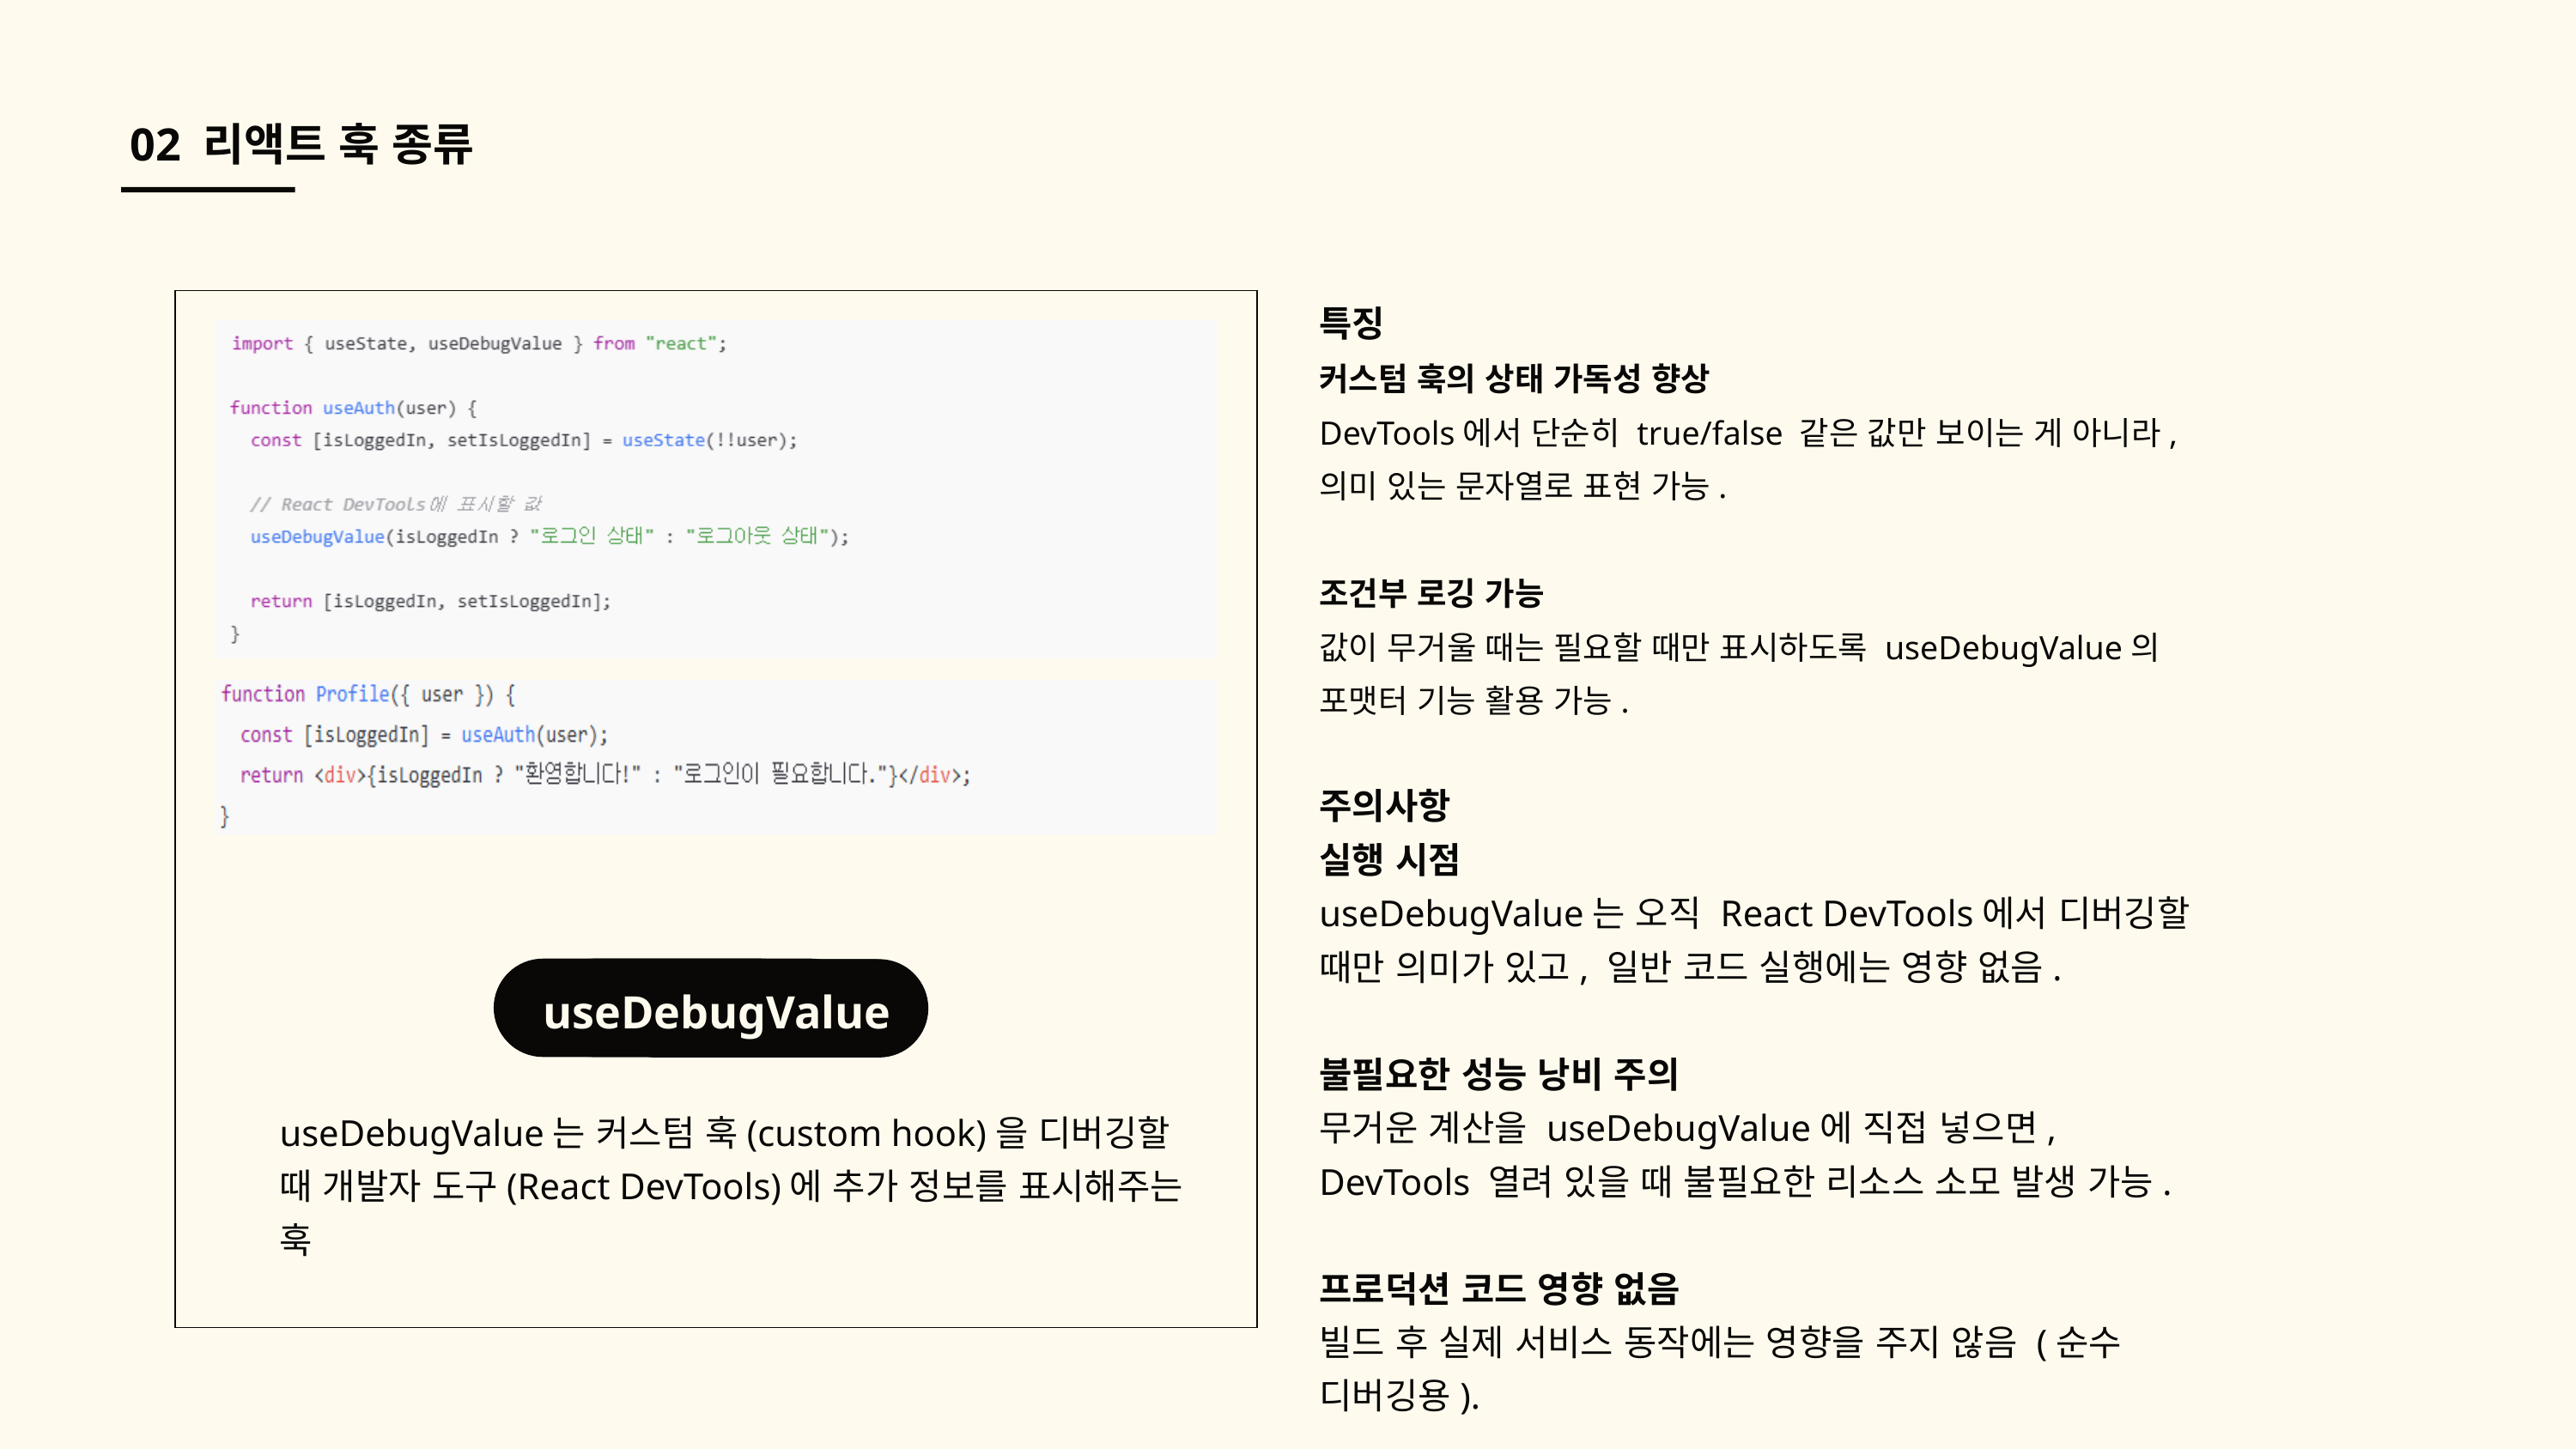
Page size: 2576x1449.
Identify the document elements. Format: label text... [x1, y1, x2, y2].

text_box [611, 959, 929, 1058]
text_box 02 리액트 훅 종류 [130, 107, 698, 171]
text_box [174, 270, 1258, 1328]
text_box 특징 커스텀 훅의 상태 가독성 향상 DevTools에서 단순히 true/false 같은 값만 보이는 게 아니라, 의미 있는 문자열로 표현 가능. 조건부 로깅 가능 값이 무거울 때는 필요할 때만 표시하도록 useDebugValue의 포맷터 기능 활용 가능. 주의사항 실행 시점 useDebugValue는 오직 React DevTools에서 디버깅할 때만 의미가 있고, 일반 코드 실행에는 영향 없음. 불필요한 성능 낭비 주의 무거운 계산을 useDebugValue에 직접 넣으면, DevTools 열려 있을 때 불필요한 리소스 소모 발생 가능. 프로덕션 코드 영향 없음 빌드 후 실제 서비스 동작에는 영향을 주지 않음 (순수 디버깅용). [1319, 290, 2193, 1417]
picture [215, 679, 1218, 835]
picture [215, 319, 1218, 659]
